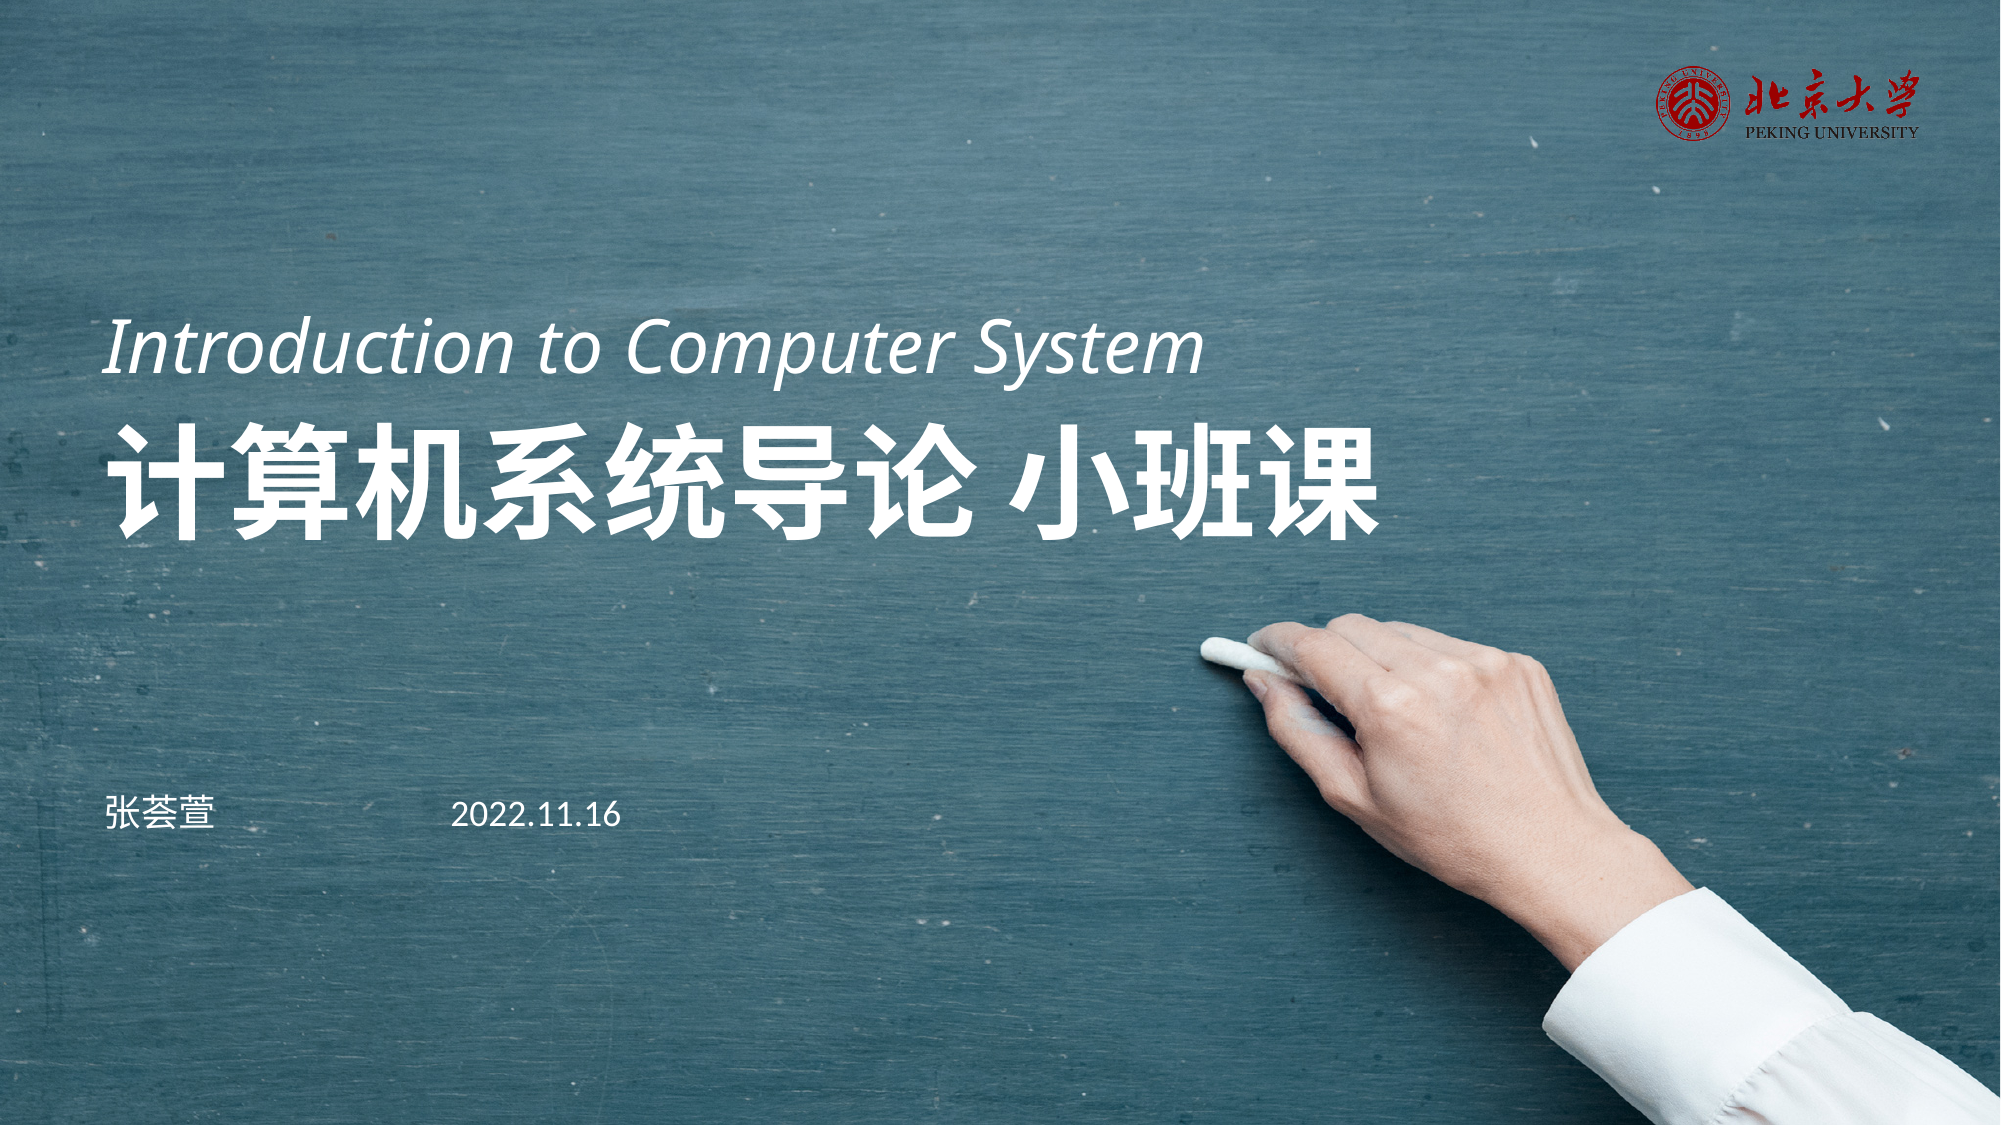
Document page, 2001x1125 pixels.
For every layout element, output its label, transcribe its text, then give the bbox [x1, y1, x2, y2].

text_box 张荟萱 [88, 781, 232, 842]
text_box Introduction to Computer System [88, 291, 1913, 396]
picture [0, 0, 2001, 1125]
text_box 2022.11.16 [435, 781, 637, 842]
text_box 计算机系统导论 小班课 [88, 396, 1912, 562]
